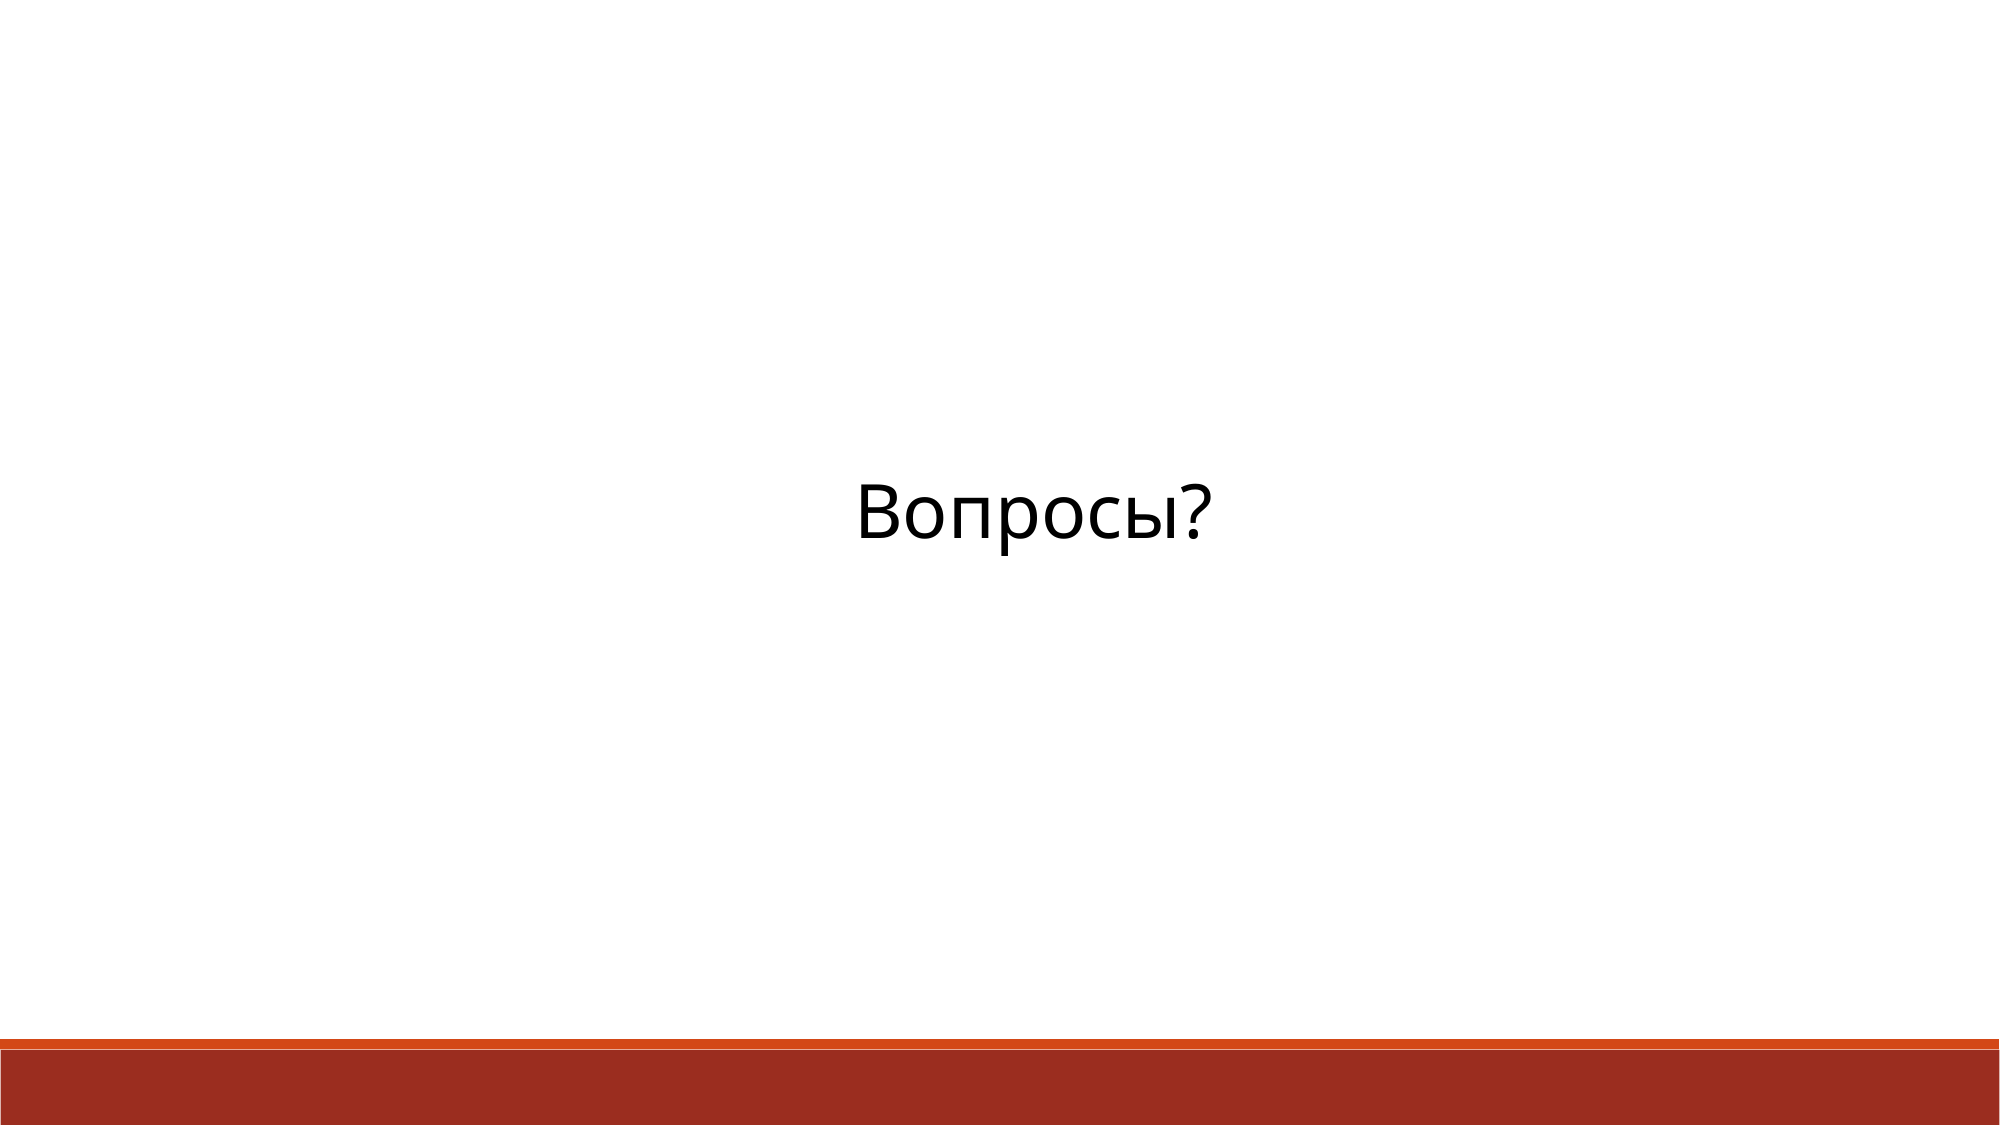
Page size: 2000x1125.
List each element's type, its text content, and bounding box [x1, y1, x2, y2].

text_box Вопросы? [751, 456, 1248, 562]
